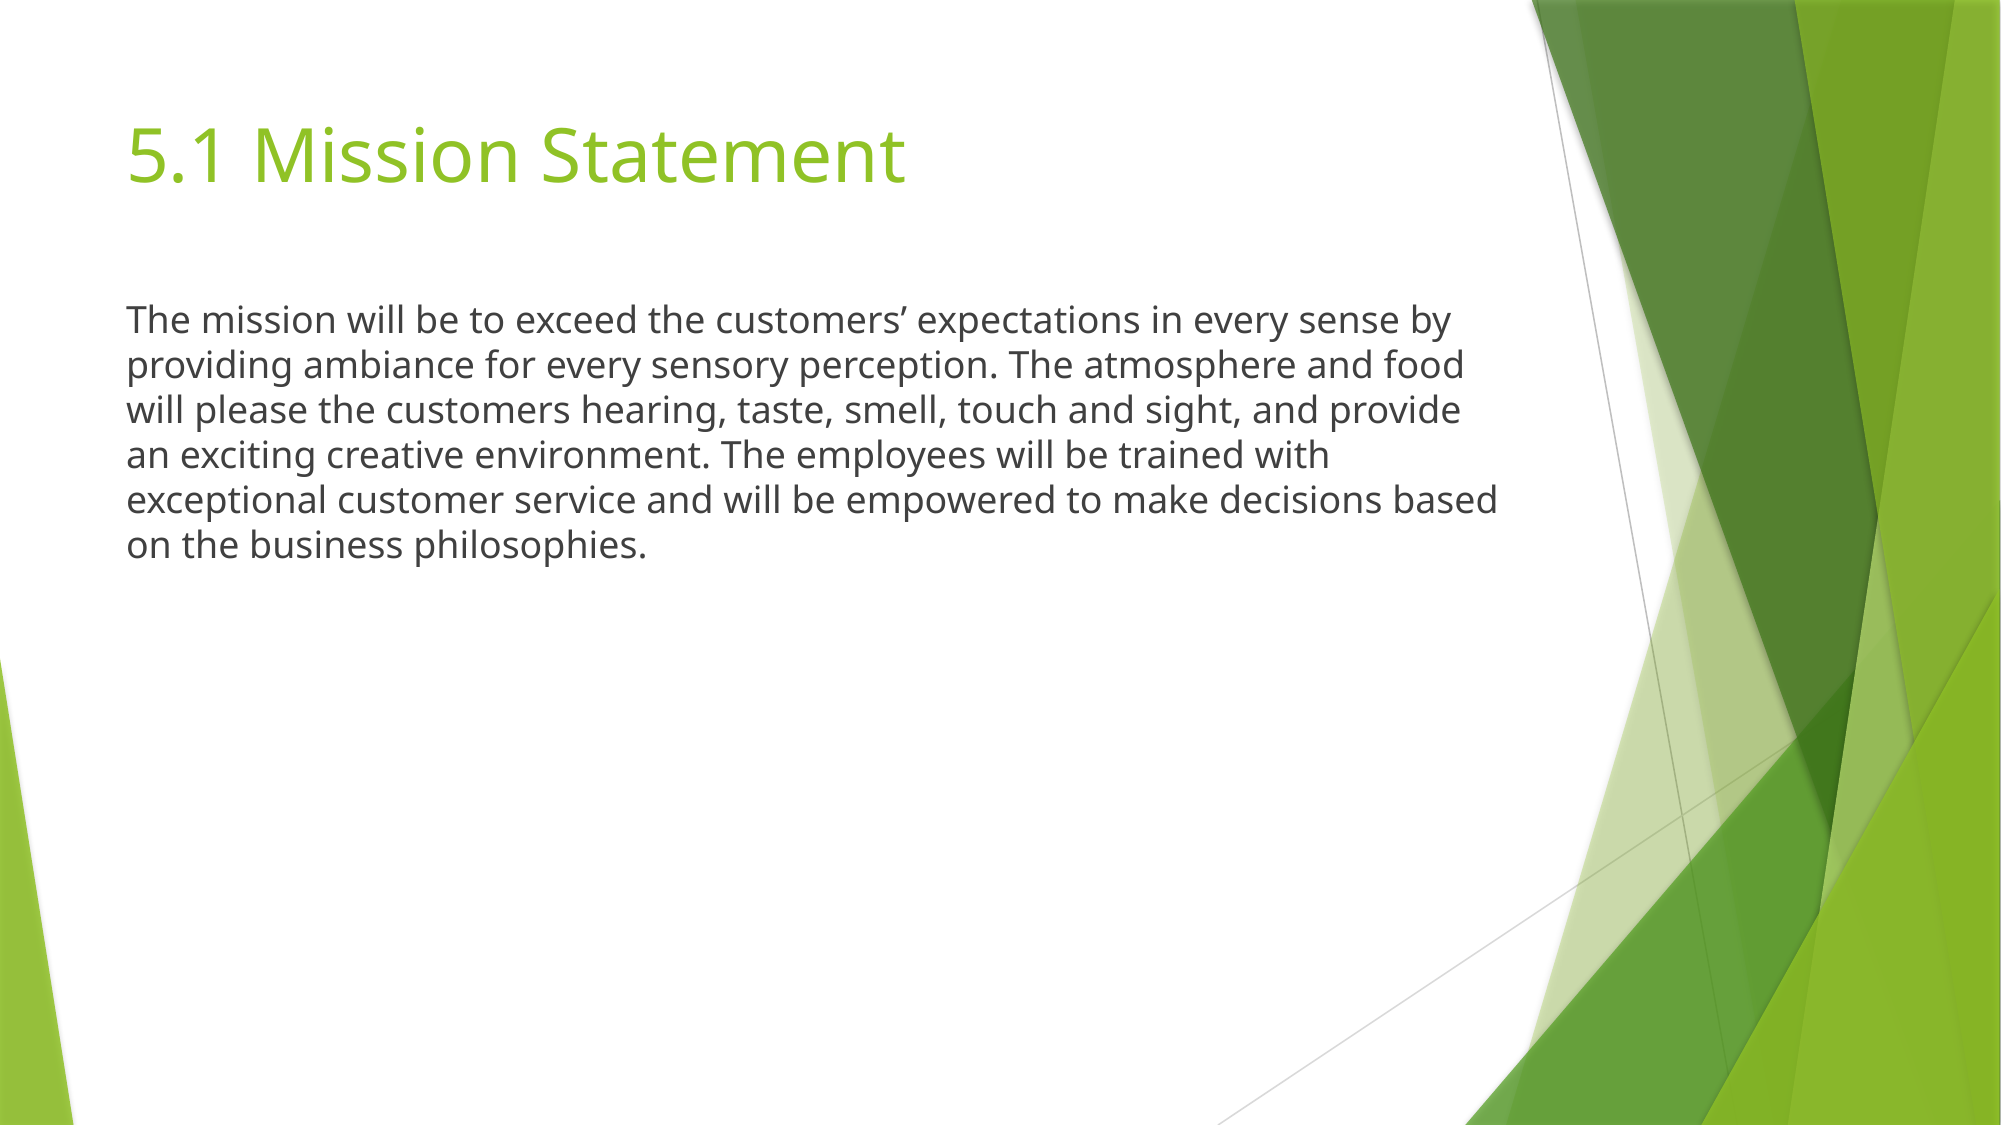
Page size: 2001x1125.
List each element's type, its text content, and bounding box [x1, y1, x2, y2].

list The mission will be to exceed the customers’ expectations in every sense by providing ambiance for every sensory perception. The atmosphere and food will please the customers hearing, taste, smell, touch and sight, and provide an exciting creative environment. The employees will be trained with exceptional customer service and will be empowered to make decisions based on the business philosophies. [111, 288, 1522, 992]
title 5.1 Mission Statement [111, 99, 1522, 288]
